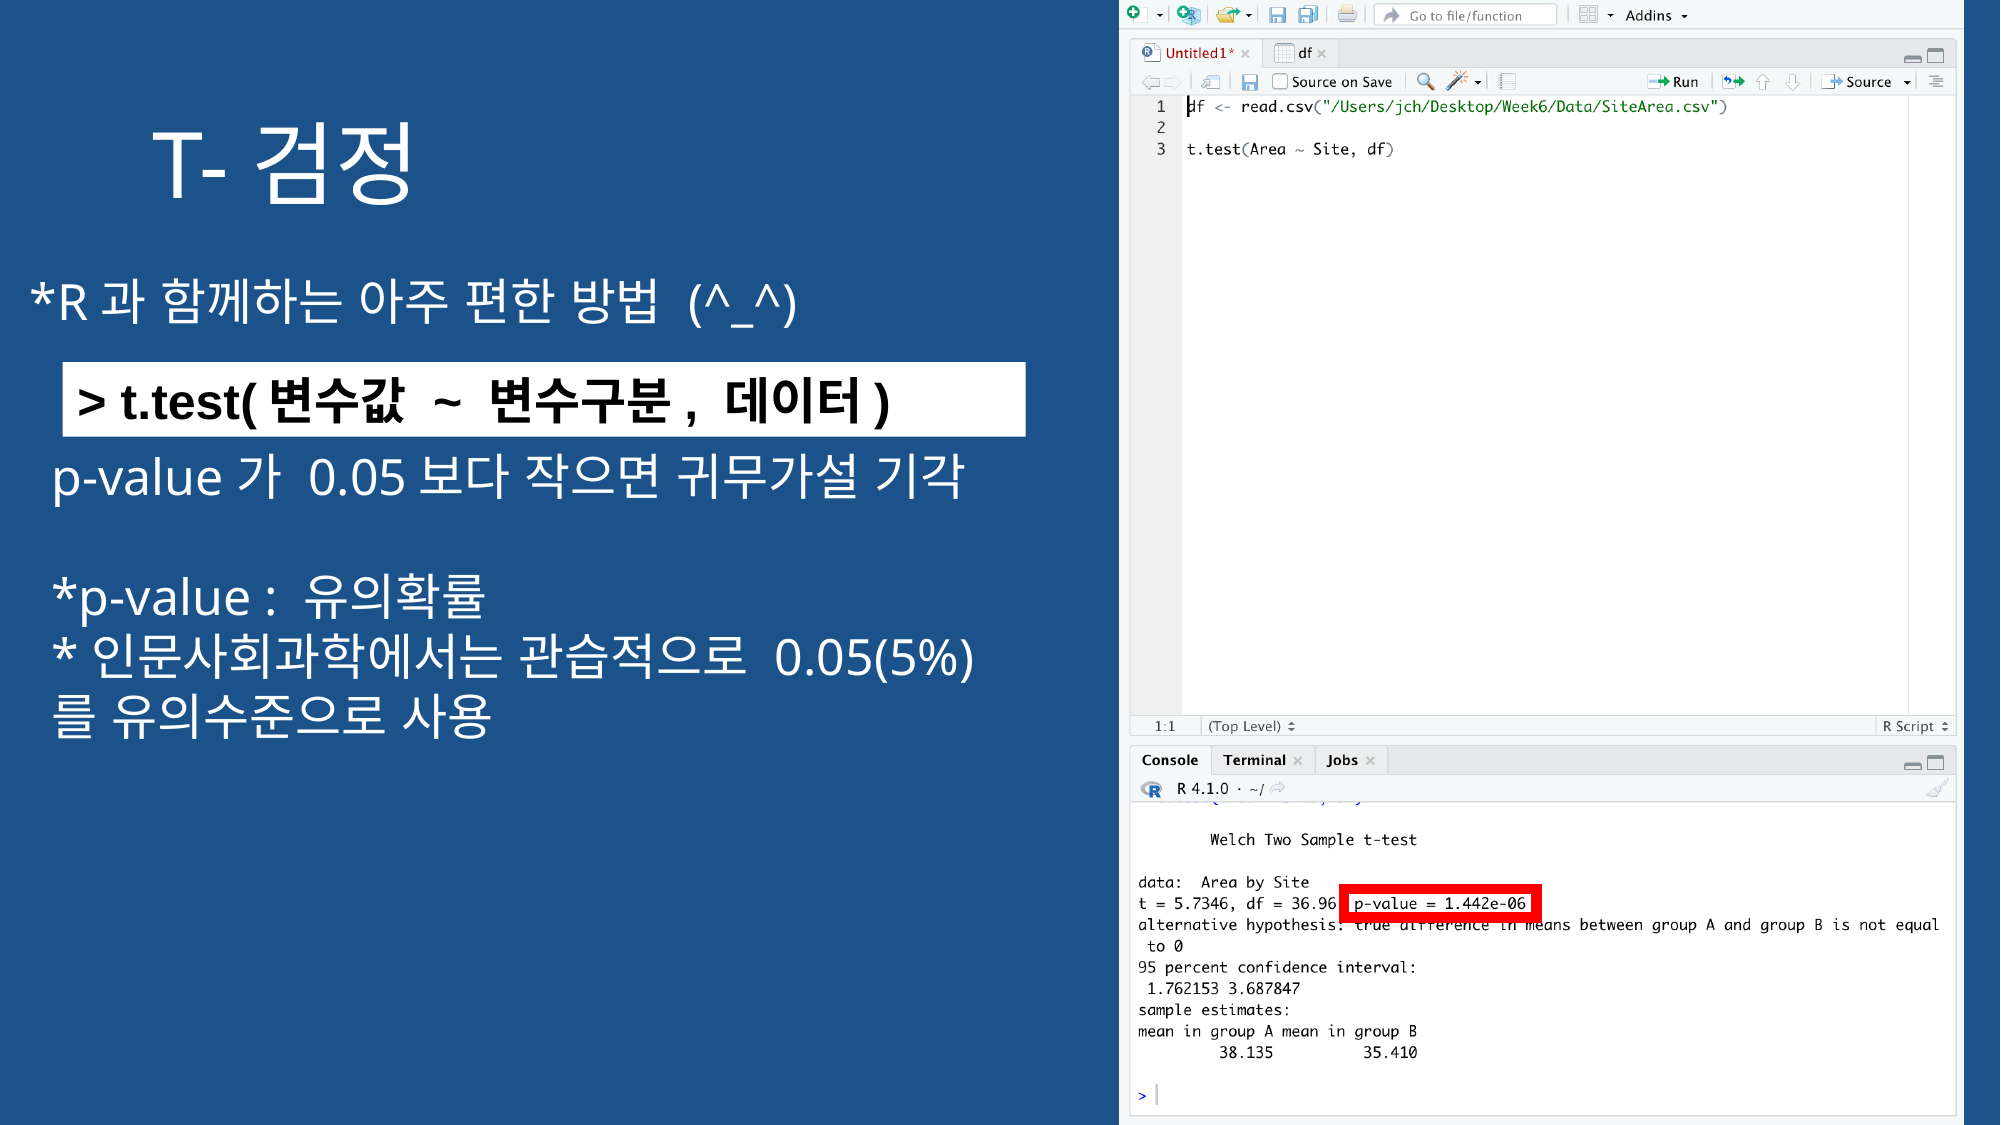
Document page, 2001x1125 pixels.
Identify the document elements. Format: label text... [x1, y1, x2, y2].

text_box *R과 함께하는 아주 편한 방법 (^_^) [15, 263, 932, 339]
title T-검정 [137, 59, 1119, 278]
text_box > t.test(변수값 ~ 변수구분, 데이터) [62, 362, 1026, 437]
picture [1119, 0, 1964, 1125]
text_box p-value가 0.05보다 작으면 귀무가설 기각 *p-value : 유의확률 *인문사회과학에서는 관습적으로 0.05(5%)를 유의수준으로 사용 [36, 437, 1042, 753]
